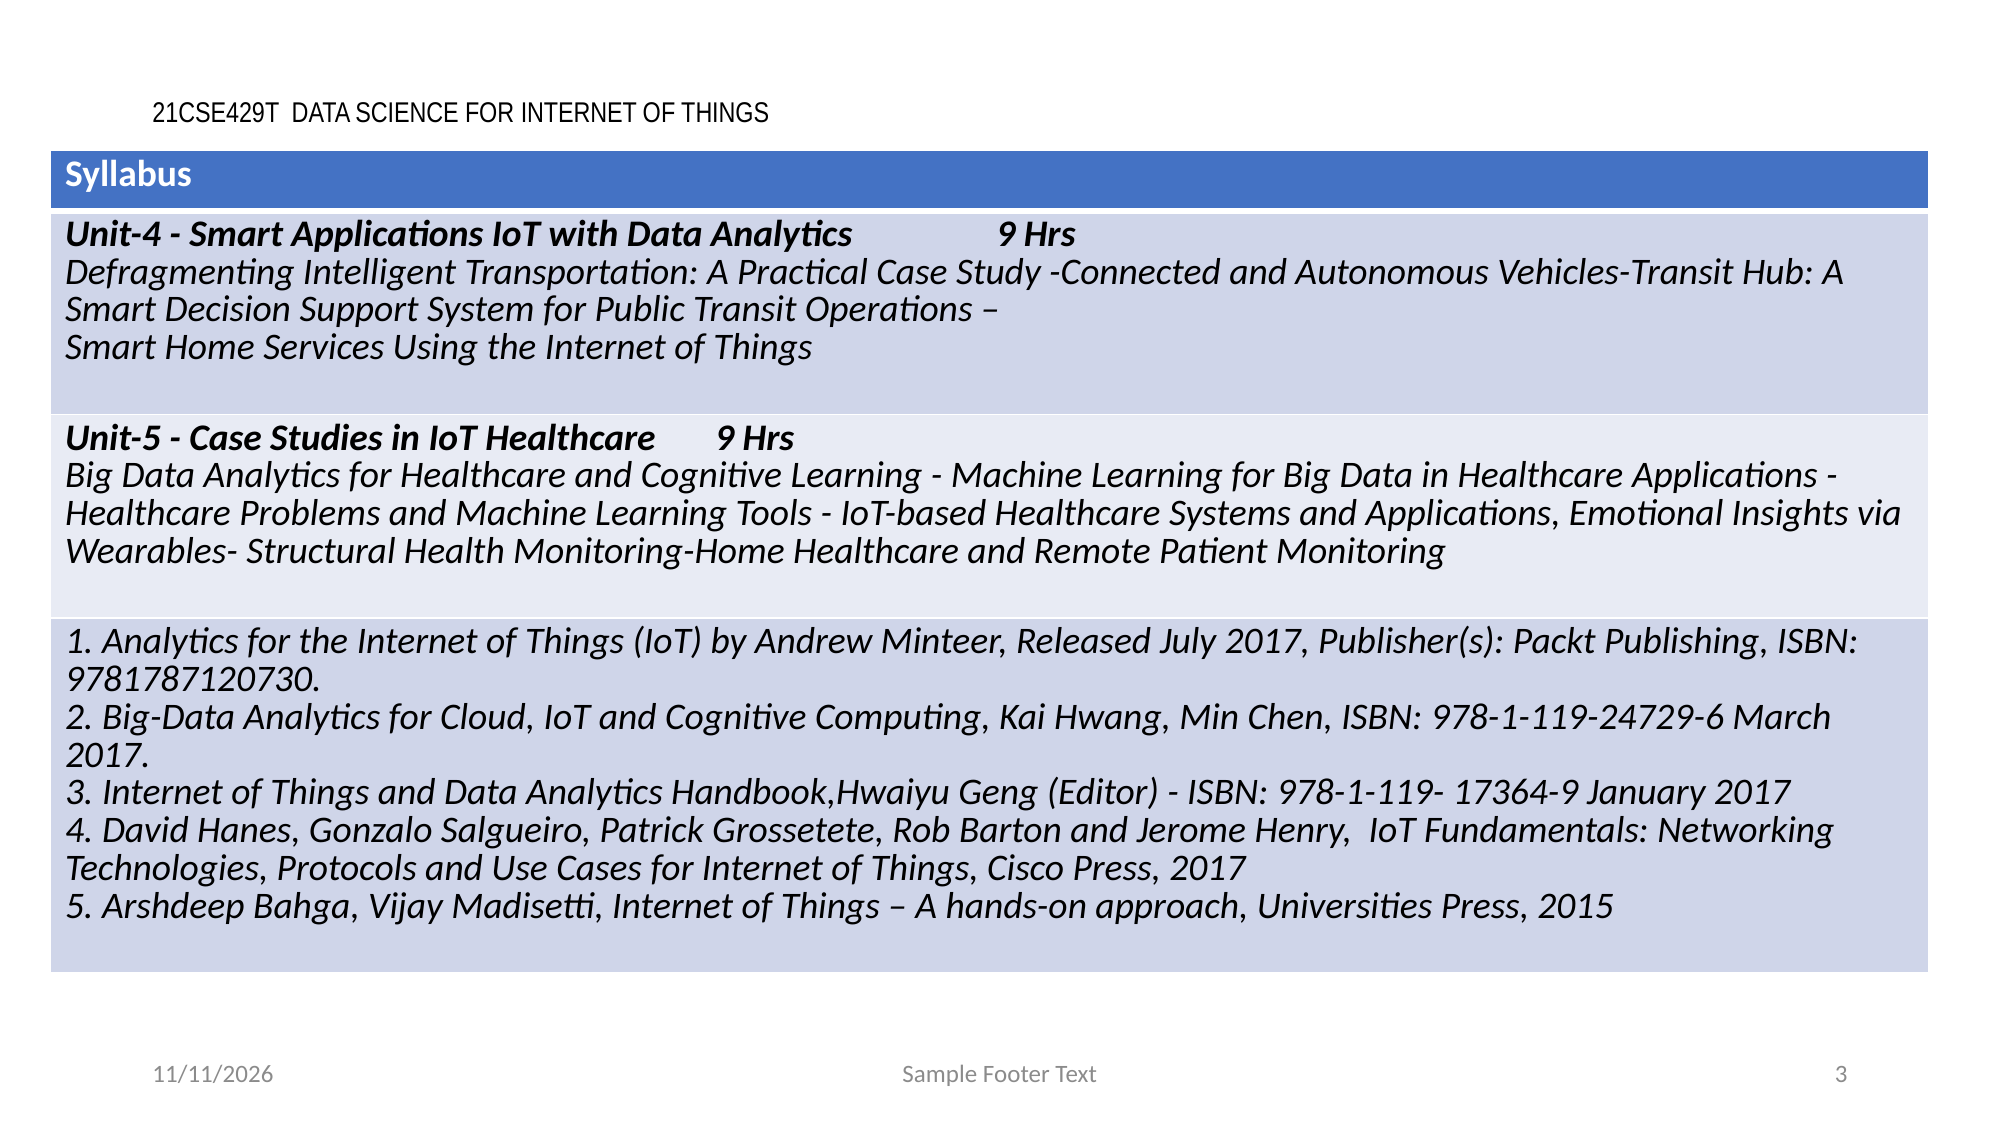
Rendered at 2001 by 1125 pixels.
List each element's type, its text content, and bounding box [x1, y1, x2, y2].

title 21CSE429T DATA SCIENCE FOR INTERNET OF THINGS [137, 59, 1863, 149]
table_cell 1. Analytics for the Internet of Things (IoT) by Andrew Minteer, Released July 2017, Publisher(s): Packt Publishing, ISBN: 9781787120730. 2. Big-Data Analytics for Cloud, IoT and Cognitive Computing, Kai Hwang, Min Chen, ISBN: 978-1-119-24729-6 March 2017. 3. Internet of Things and Data Analytics Handbook,Hwaiyu Geng (Editor) - ISBN: 978-1-119- 17364-9 January 2017 4. David Hanes, Gonzalo Salgueiro, Patrick Grossetete, Rob Barton and Jerome Henry, IoT Fundamentals: Networking Technologies, Protocols and Use Cases for Internet of Things, Cisco Press, 2017 5. Arshdeep Bahga, Vijay Madisetti, Internet of Things – A hands-on approach, Universities Press, 2015 [51, 619, 1928, 972]
table_header Syllabus [51, 151, 1928, 208]
footer Sample Footer Text [662, 1042, 1338, 1103]
table_cell Unit-4 - Smart Applications IoT with Data Analytics 9 Hrs Defragmenting Intelligent Transportation: A Practical Case Study -Connected and Autonomous Vehicles-Transit Hub: A Smart Decision Support System for Public Transit Operations – Smart Home Services Using the Internet of Things [51, 214, 1928, 414]
table_cell Unit-5 - Case Studies in IoT Healthcare 9 Hrs Big Data Analytics for Healthcare and Cognitive Learning - Machine Learning for Big Data in Healthcare Applications - Healthcare Problems and Machine Learning Tools - IoT-based Healthcare Systems and Applications, Emotional Insights via Wearables- Structural Health Monitoring-Home Healthcare and Remote Patient Monitoring [51, 415, 1928, 617]
slide_number 3 [1412, 1042, 1863, 1103]
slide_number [137, 1042, 588, 1103]
